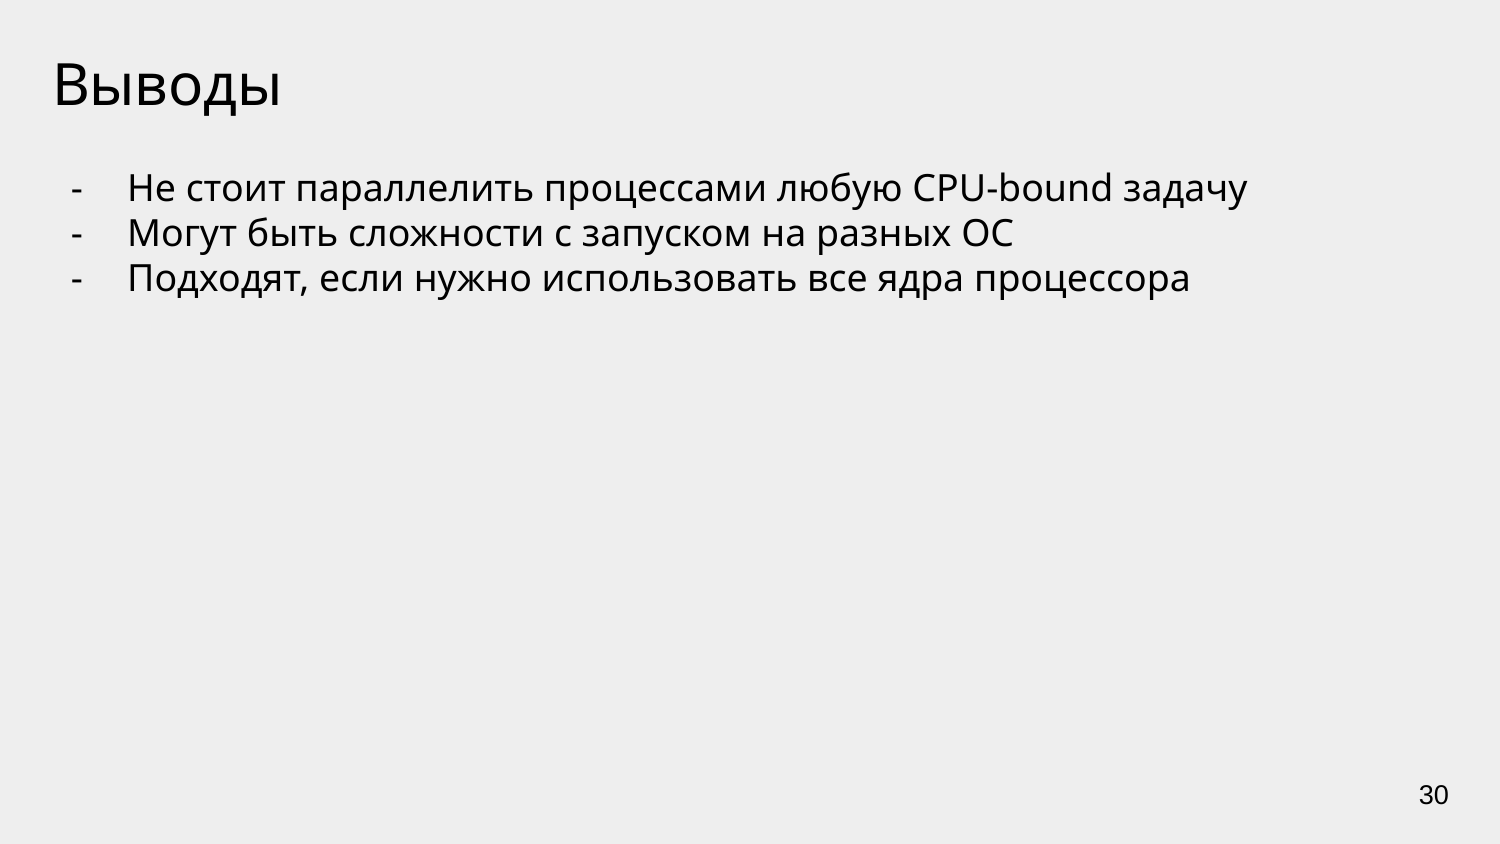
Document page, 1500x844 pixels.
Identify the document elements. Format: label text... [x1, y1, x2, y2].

list Не стоит параллелить процессами любую CPU-bound задачу Могут быть сложности с запуском на разных ОС Подходят, если нужно использовать все ядра процессора [37, 149, 1480, 761]
title Выводы [37, 32, 1477, 147]
slide_number ‹#› [1387, 762, 1480, 830]
